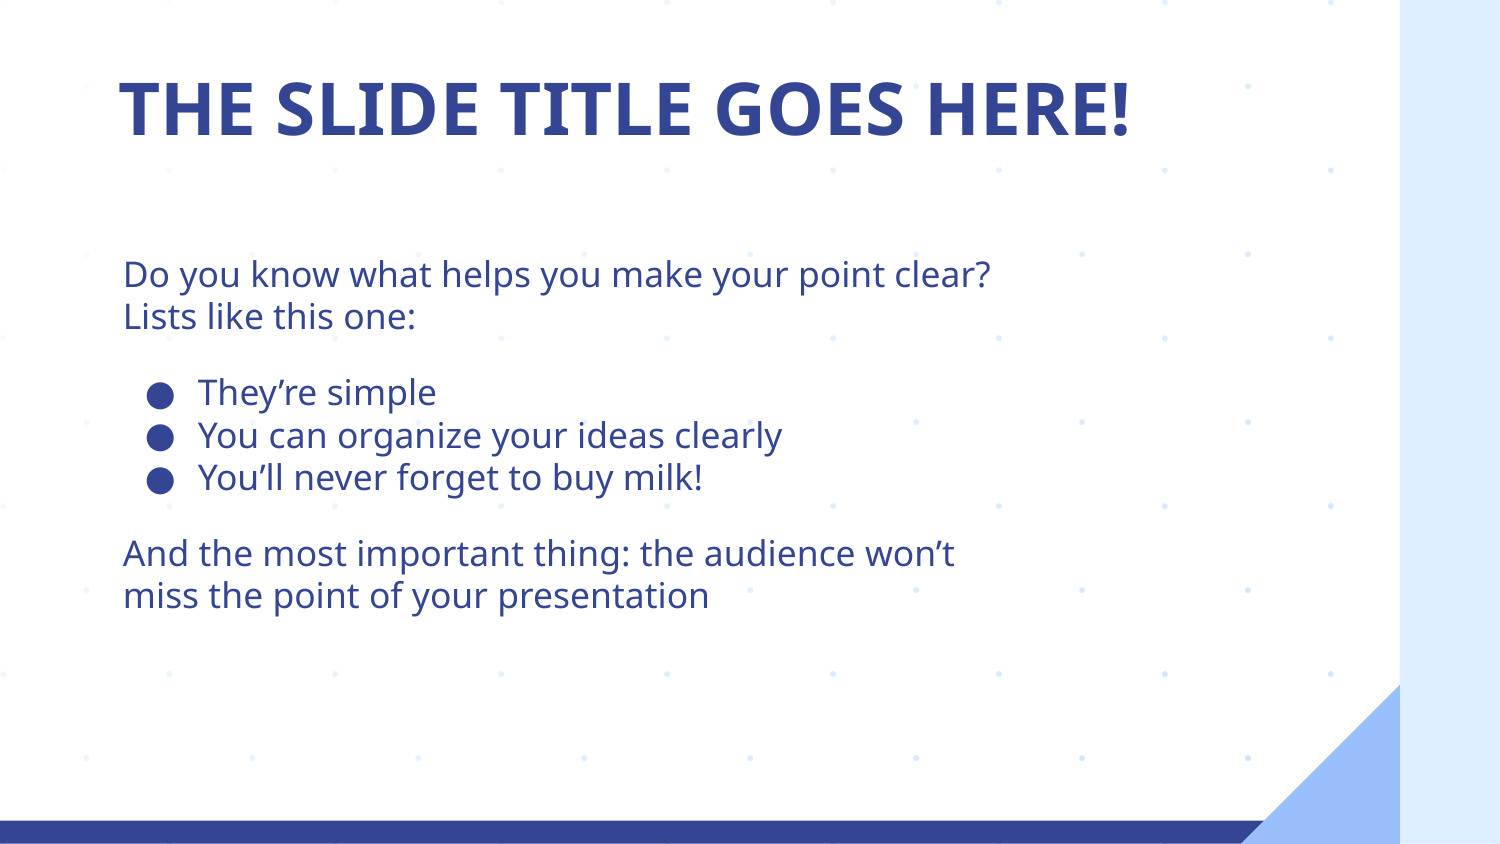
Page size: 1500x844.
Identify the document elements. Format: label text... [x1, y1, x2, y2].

title THE SLIDE TITLE GOES HERE! [103, 63, 1397, 151]
list Do you know what helps you make your point clear? Lists like this one: They’re simple You can organize your ideas clearly You’ll never forget to buy milk! And the most important thing: the audience won’t miss the point of your presentation [108, 236, 1042, 638]
